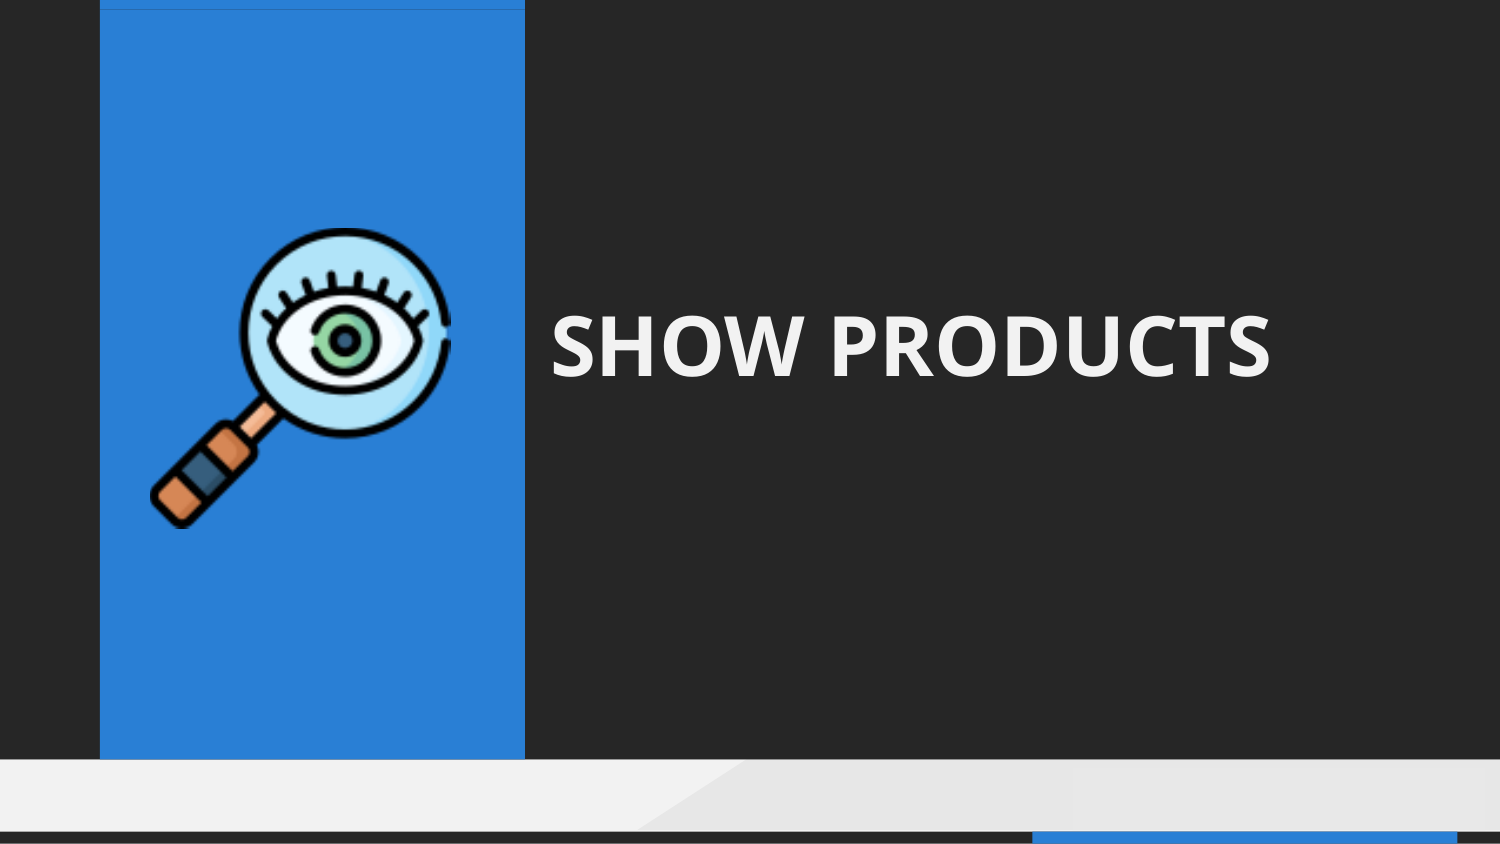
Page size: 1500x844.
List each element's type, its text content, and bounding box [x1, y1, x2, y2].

title SHOW PRODUCTS [535, 296, 1486, 379]
picture [149, 228, 451, 529]
text_box [1071, 766, 1487, 832]
